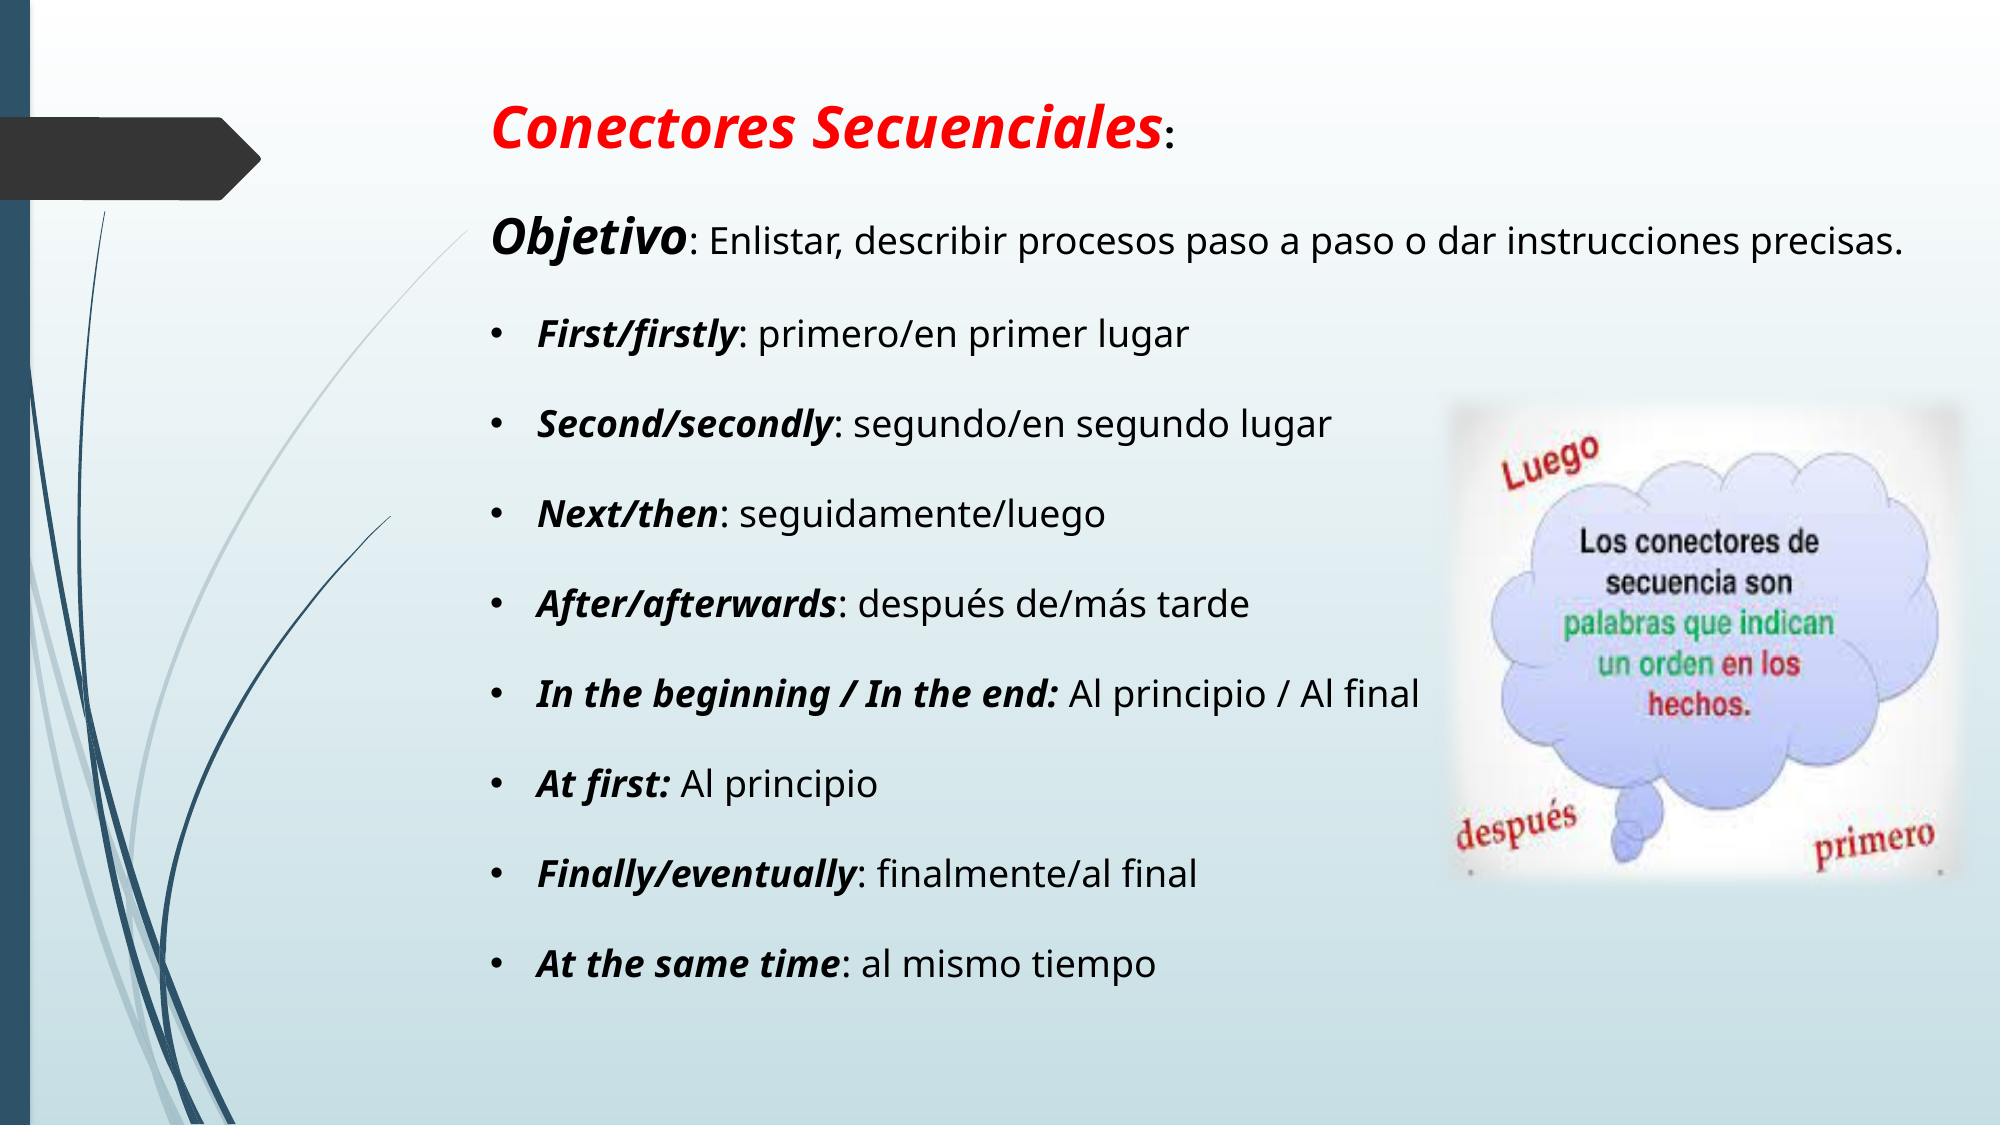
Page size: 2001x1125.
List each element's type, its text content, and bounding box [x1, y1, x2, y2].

picture [1434, 387, 1978, 896]
text_box Conectores Secuenciales: Objetivo: Enlistar, describir procesos paso a paso o dar instrucciones precisas. First/firstly: primero/en primer lugar Second/secondly: segundo/en segundo lugar Next/then: seguidamente/luego After/afterwards: después de/más tarde In the beginning / In the end: Al principio / Al final At first: Al principio Finally/eventually: finalmente/al final At the same time: al mismo tiempo [475, 82, 1921, 1083]
